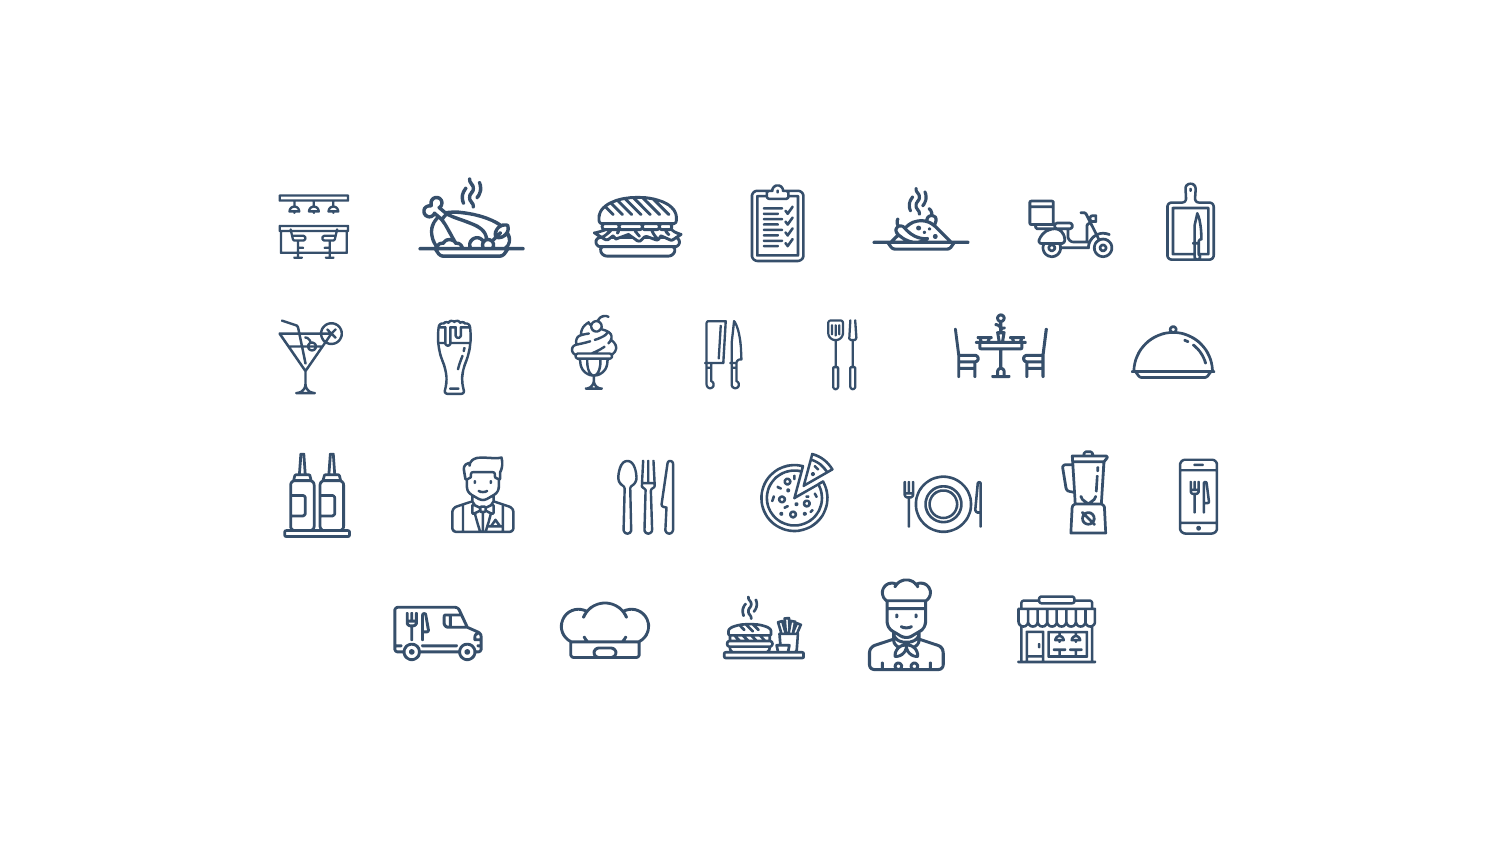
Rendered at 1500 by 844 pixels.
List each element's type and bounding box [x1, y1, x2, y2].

text_box [1178, 458, 1219, 535]
text_box [954, 313, 1048, 379]
text_box [722, 595, 805, 660]
text_box [278, 194, 350, 259]
text_box [867, 578, 945, 672]
text_box [418, 177, 525, 258]
text_box [1017, 595, 1097, 664]
text_box [570, 314, 618, 390]
text_box [559, 601, 651, 659]
text_box [450, 456, 515, 534]
text_box [1166, 182, 1215, 261]
text_box [1061, 450, 1109, 535]
text_box [1130, 325, 1216, 379]
text_box [1028, 199, 1114, 259]
text_box [617, 459, 675, 535]
text_box [827, 319, 858, 391]
text_box [704, 320, 743, 390]
text_box [593, 195, 683, 258]
text_box [283, 452, 351, 538]
text_box [903, 475, 983, 534]
text_box [872, 187, 970, 251]
text_box [393, 605, 483, 662]
text_box [750, 184, 805, 263]
text_box [278, 319, 343, 395]
text_box [436, 319, 472, 396]
text_box [760, 452, 834, 533]
